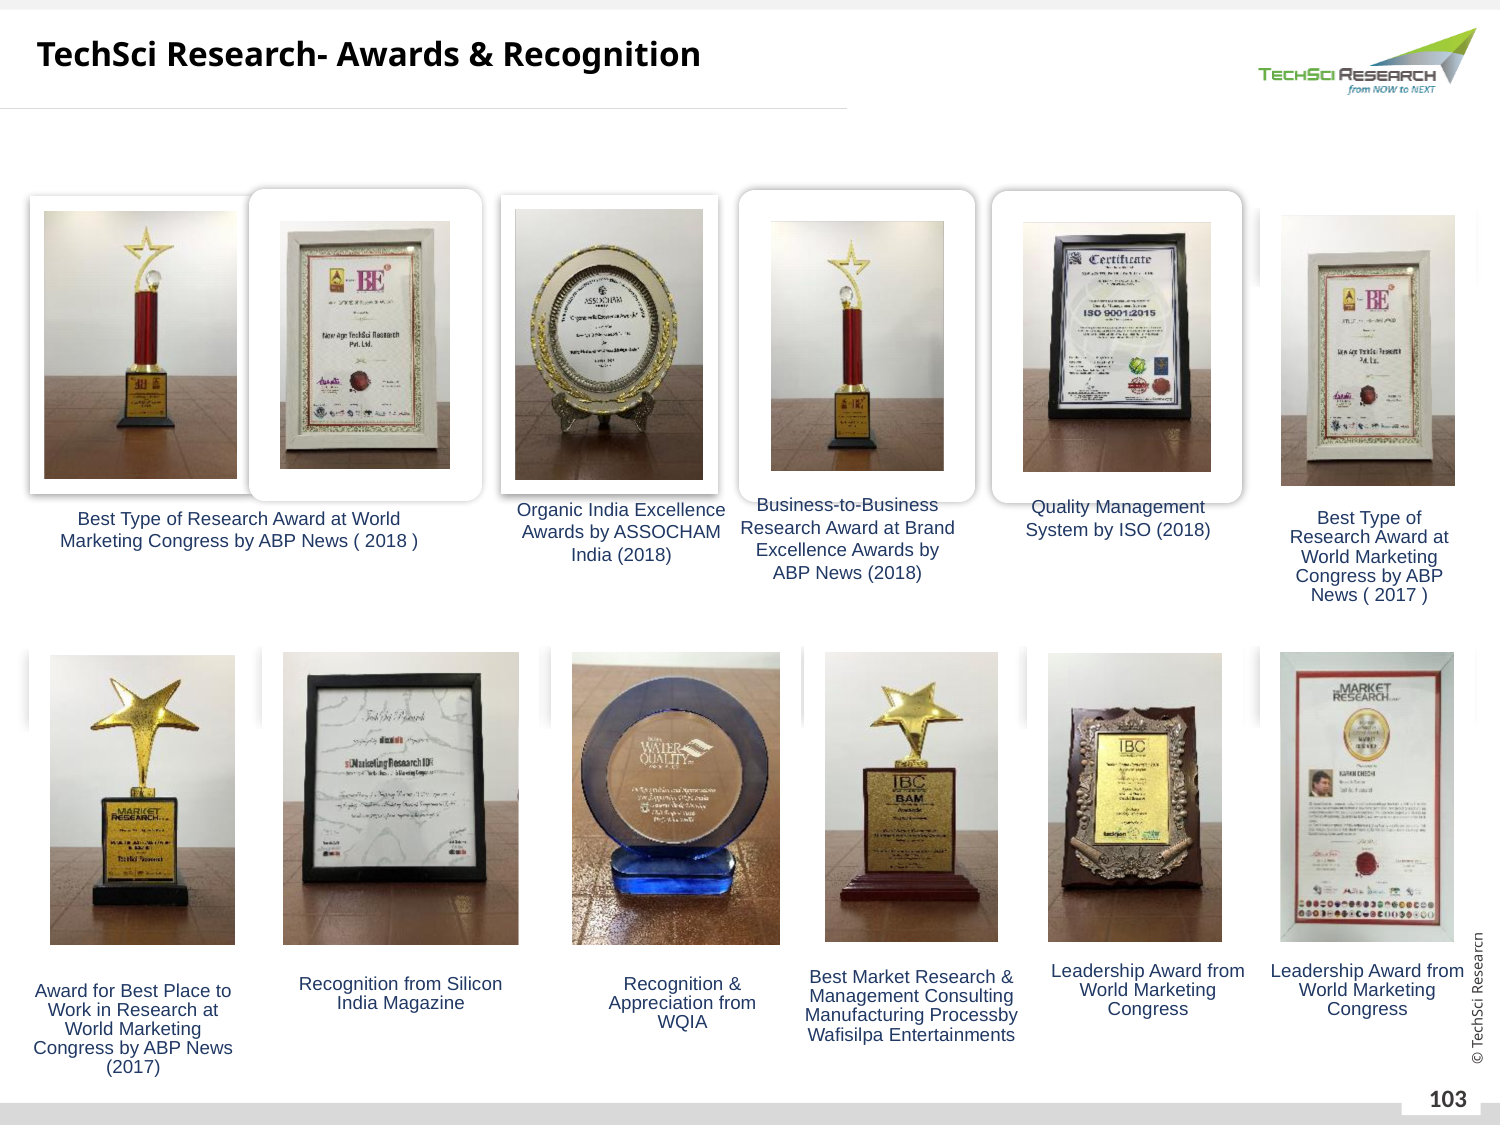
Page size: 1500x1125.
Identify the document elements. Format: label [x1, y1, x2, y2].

picture [6, 209, 982, 480]
picture [1257, 27, 1477, 96]
list [21, 31, 1312, 107]
picture [0, 652, 1500, 945]
text_box [27, 499, 451, 559]
text_box [1267, 962, 1468, 1035]
text_box [498, 485, 971, 591]
text_box [26, 982, 240, 1100]
picture [992, 216, 1500, 486]
text_box [1282, 509, 1457, 609]
text_box [789, 968, 1034, 1060]
text_box [582, 975, 783, 1041]
text_box [1048, 962, 1248, 1035]
text_box [995, 487, 1241, 548]
text_box [289, 975, 512, 1082]
